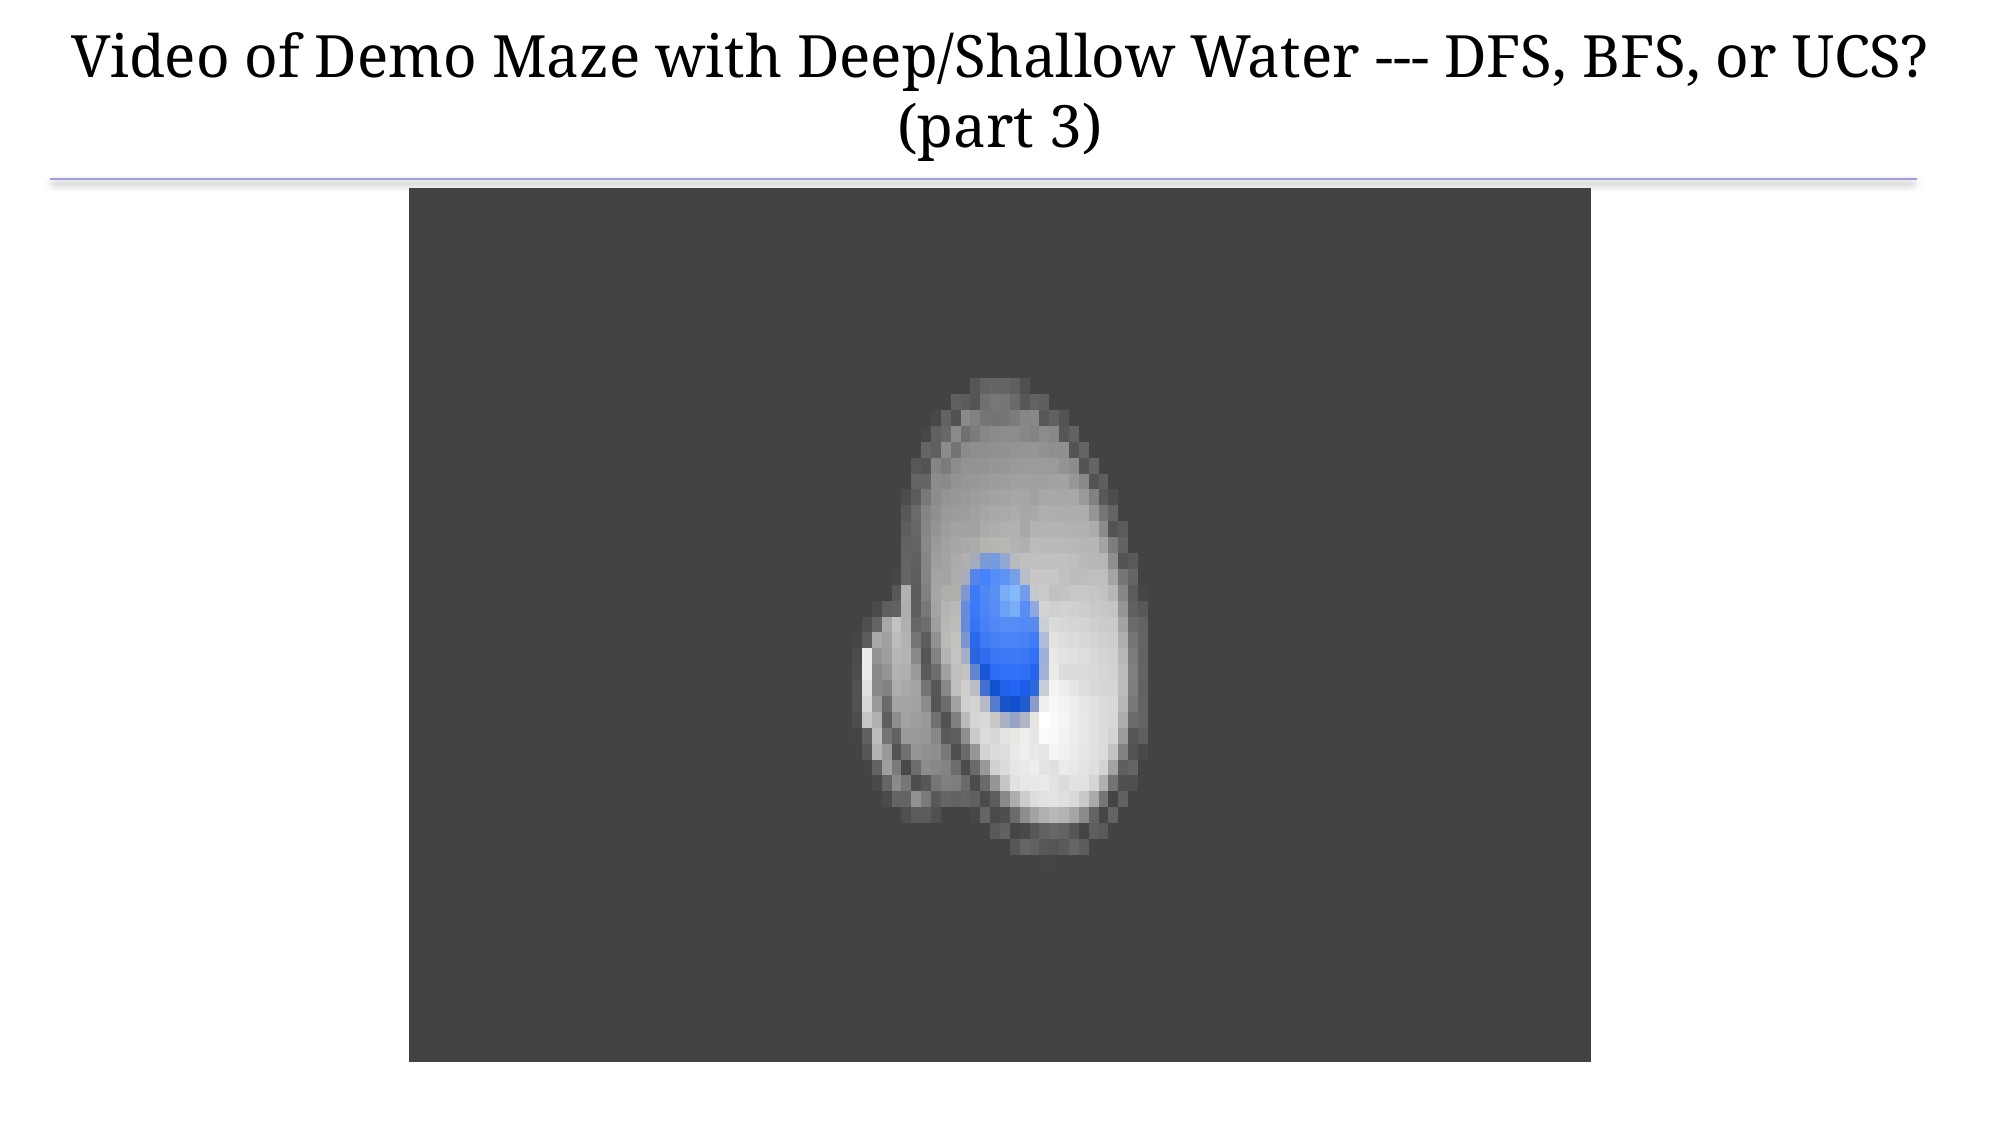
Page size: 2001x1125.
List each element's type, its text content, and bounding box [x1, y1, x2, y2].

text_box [407, 187, 1593, 1063]
title Video of Demo Maze with Deep/Shallow Water --- DFS, BFS, or UCS? (part 3) [0, 0, 2000, 184]
